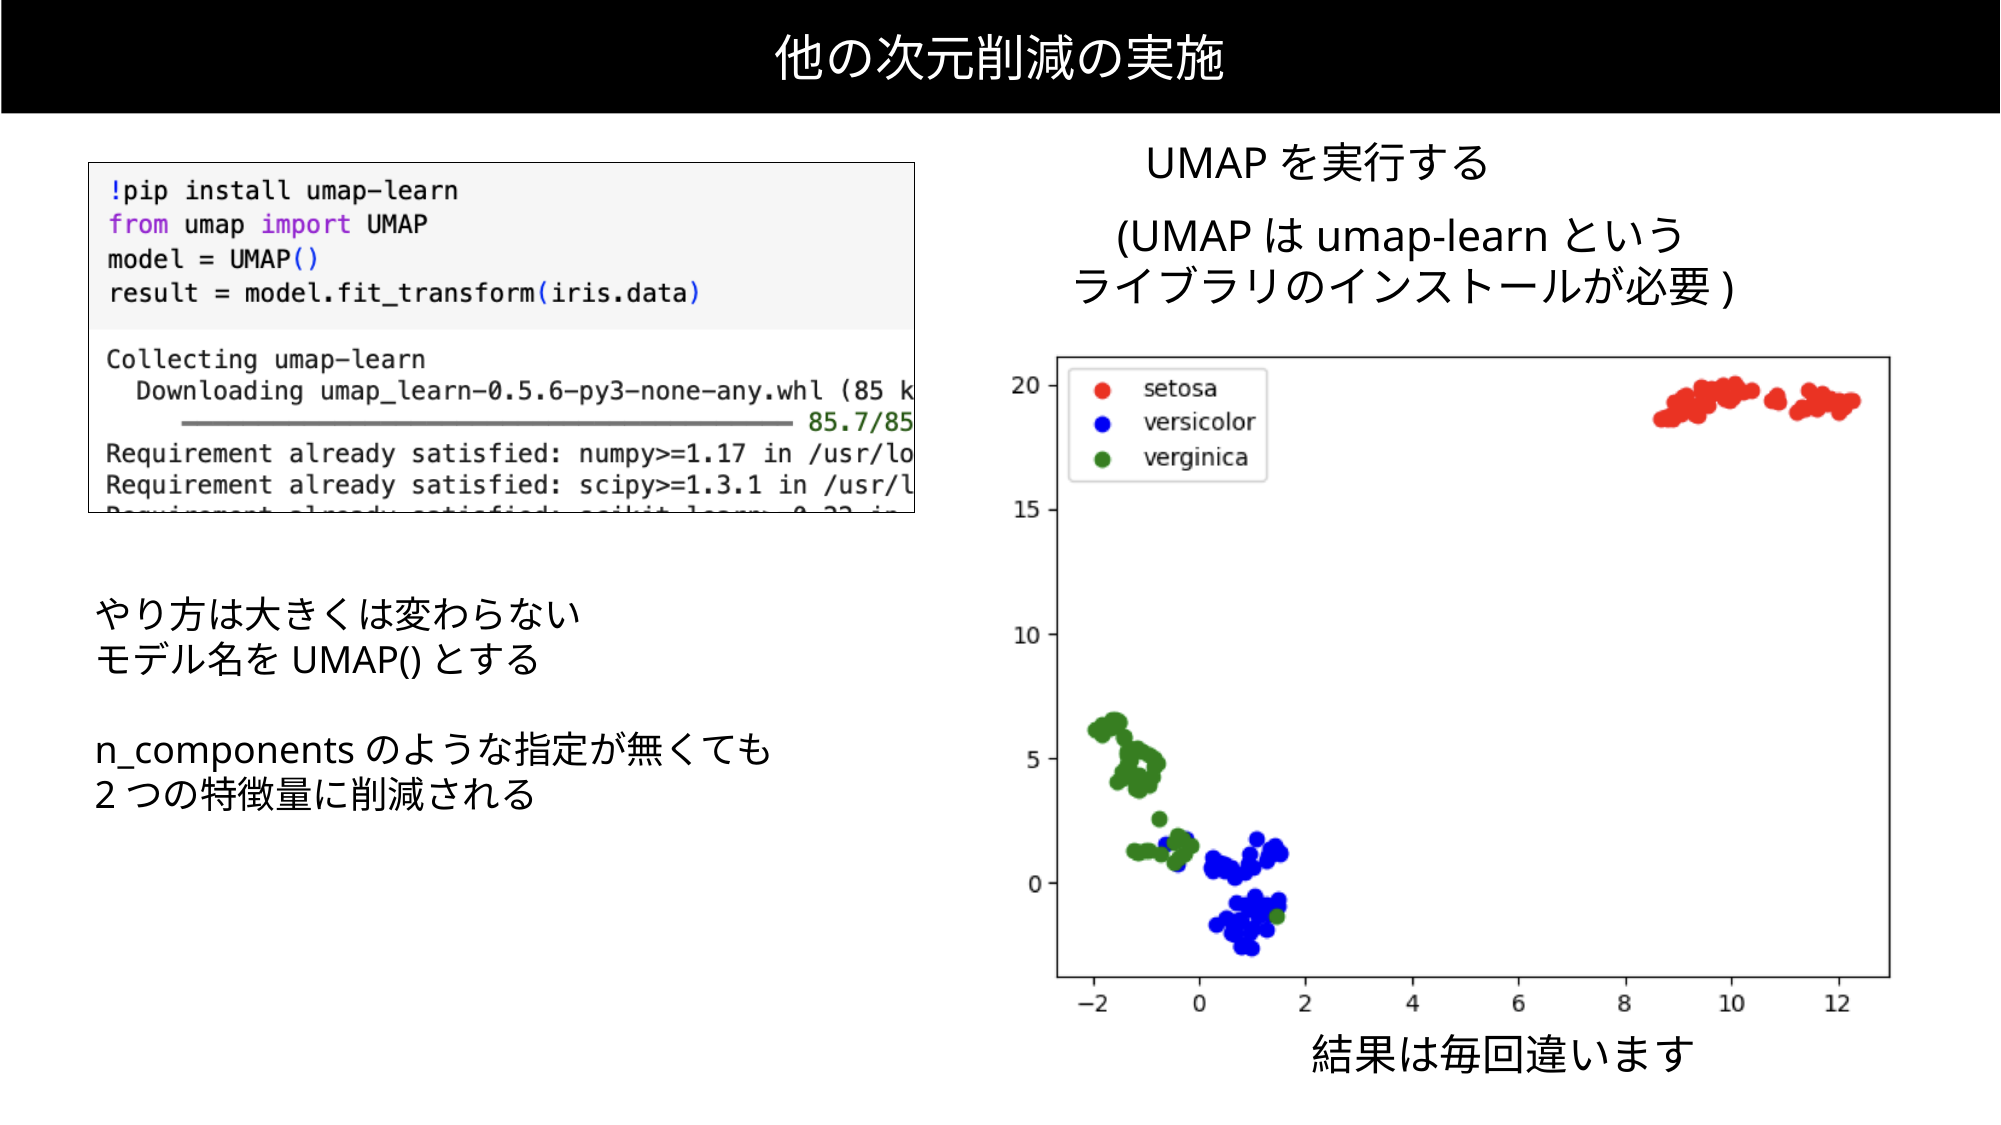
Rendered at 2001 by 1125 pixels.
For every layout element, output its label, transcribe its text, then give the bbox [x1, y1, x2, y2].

text_box やり方は大きくは変わらない モデル名をUMAP()とする n_componentsのような指定が無くても 2つの特徴量に削減される [90, 586, 779, 865]
text_box (UMAPはumap-learnという ライブラリのインストールが必要) [1066, 204, 1739, 315]
text_box 他の次元削減の実施 [770, 22, 1230, 91]
picture [88, 162, 915, 513]
text_box [1, 0, 2000, 114]
text_box 結果は毎回違います [1307, 1027, 1701, 1083]
text_box UMAPを実行する [1140, 131, 1497, 191]
picture [999, 337, 1912, 1027]
